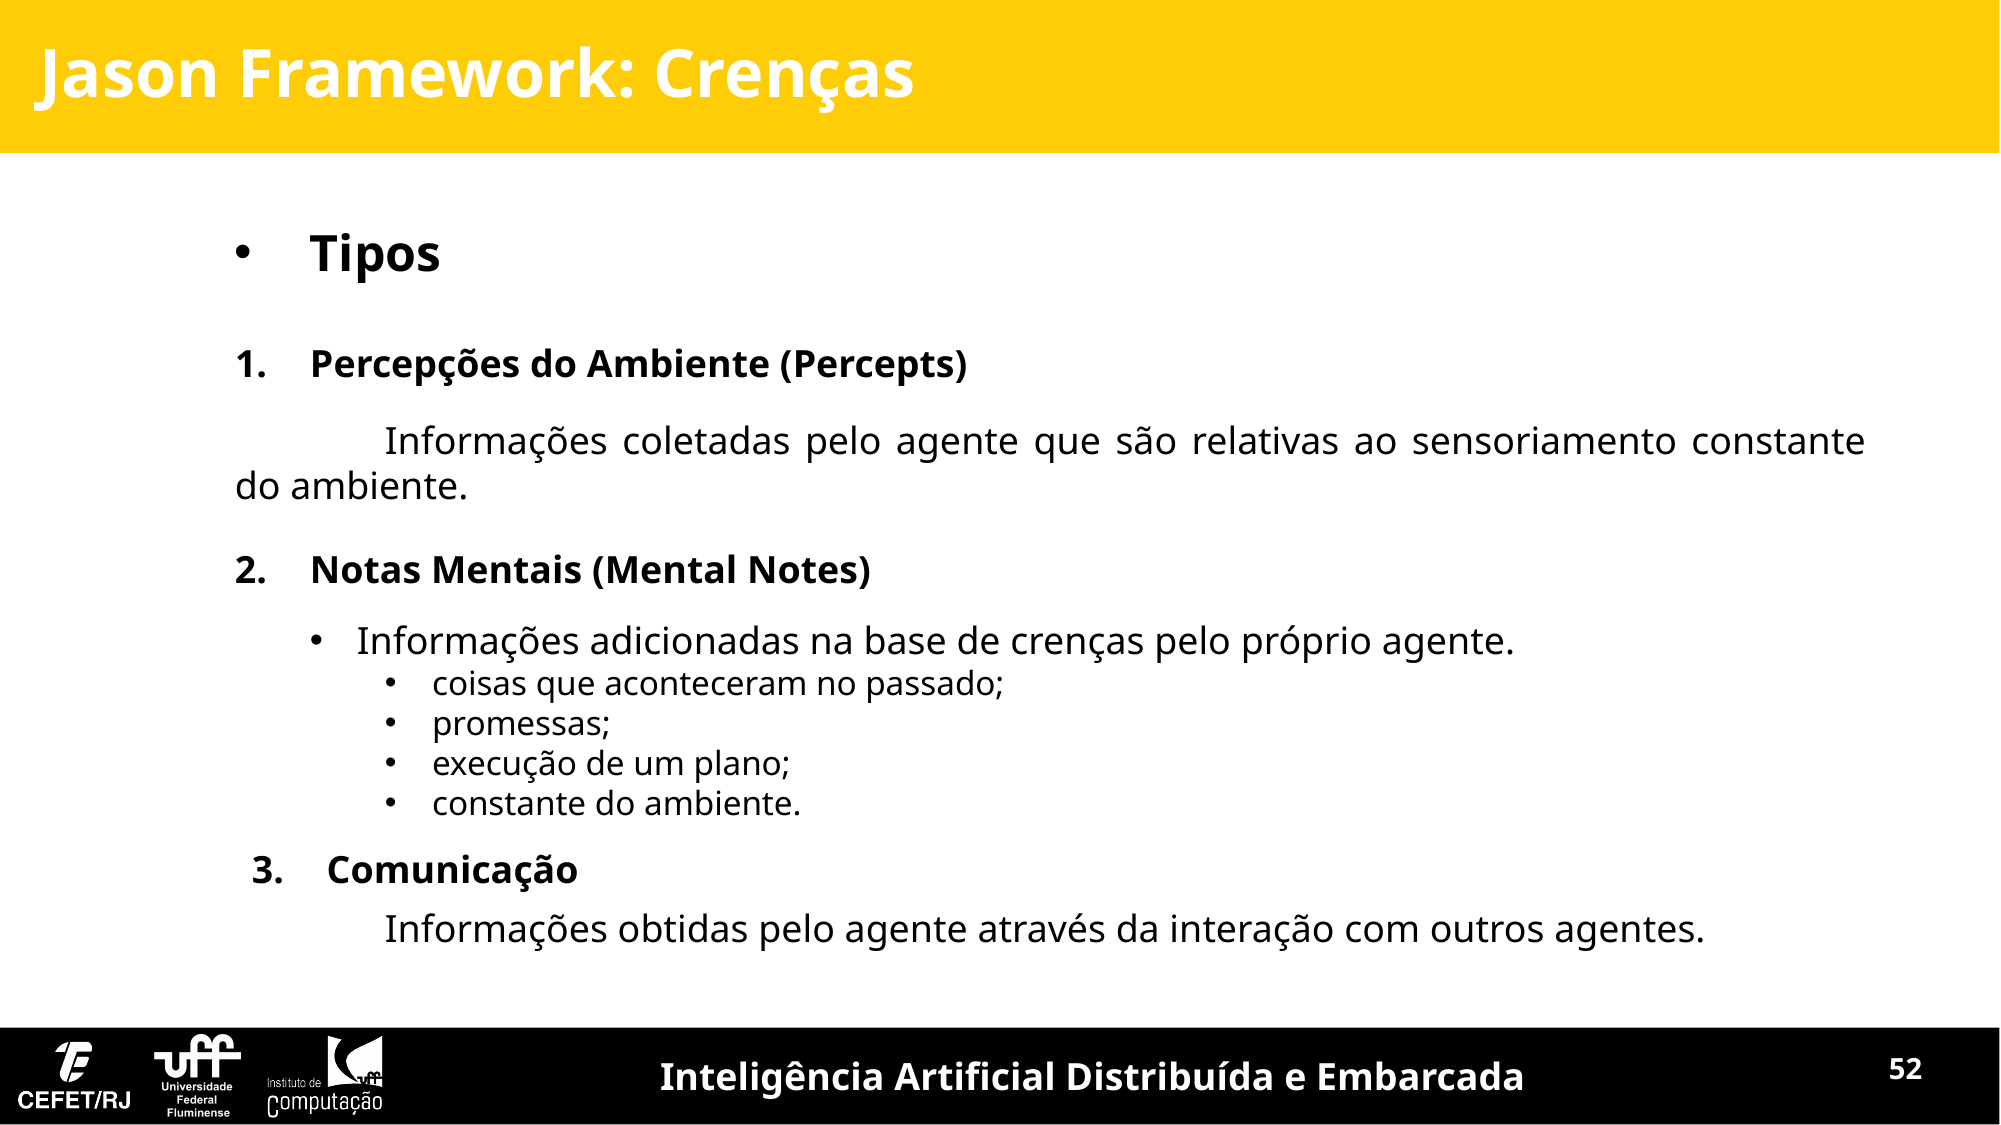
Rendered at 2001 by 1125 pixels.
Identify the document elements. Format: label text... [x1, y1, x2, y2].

text_box Tipos [220, 214, 1496, 290]
text_box Notas Mentais (Mental Notes) [220, 538, 970, 599]
text_box Informações coletadas pelo agente que são relativas ao sensoriamento constante do ambiente. [220, 409, 1882, 514]
text_box Comunicação [236, 838, 604, 897]
picture [265, 1033, 384, 1118]
picture [18, 1021, 130, 1125]
text_box Jason Framework: Crenças [25, 23, 2000, 119]
picture [153, 1033, 242, 1122]
text_box Percepções do Ambiente (Percepts) [220, 338, 1275, 409]
text_box Informações adicionadas na base de crenças pelo próprio agente. coisas que aconteceram no passado; promessas; execução de um plano; constante do ambiente. [220, 609, 1882, 830]
text_box Informações obtidas pelo agente através da interação com outros agentes. [220, 897, 1866, 958]
